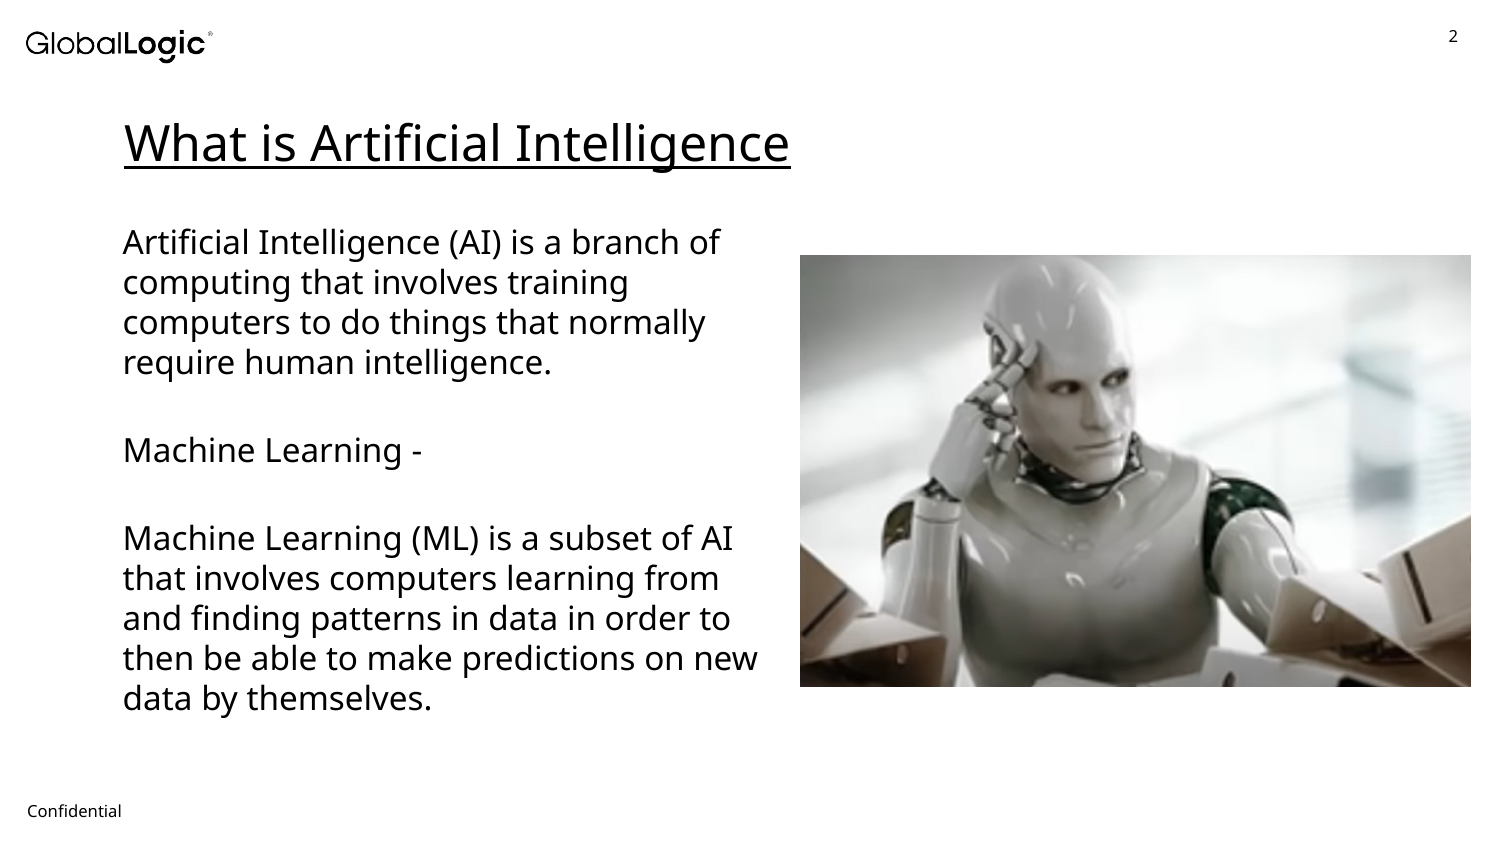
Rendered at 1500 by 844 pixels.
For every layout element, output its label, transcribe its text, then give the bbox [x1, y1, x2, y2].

list Artificial Intelligence (AI) is a branch of computing that involves training computers to do things that normally require human intelligence. Machine Learning - Machine Learning (ML) is a subset of AI that involves computers learning from and finding patterns in data in order to then be able to make predictions on new data by themselves. [91, 206, 793, 794]
picture [800, 255, 1471, 687]
title What is Artificial Intelligence [92, 96, 1361, 189]
picture [0, 6, 239, 83]
